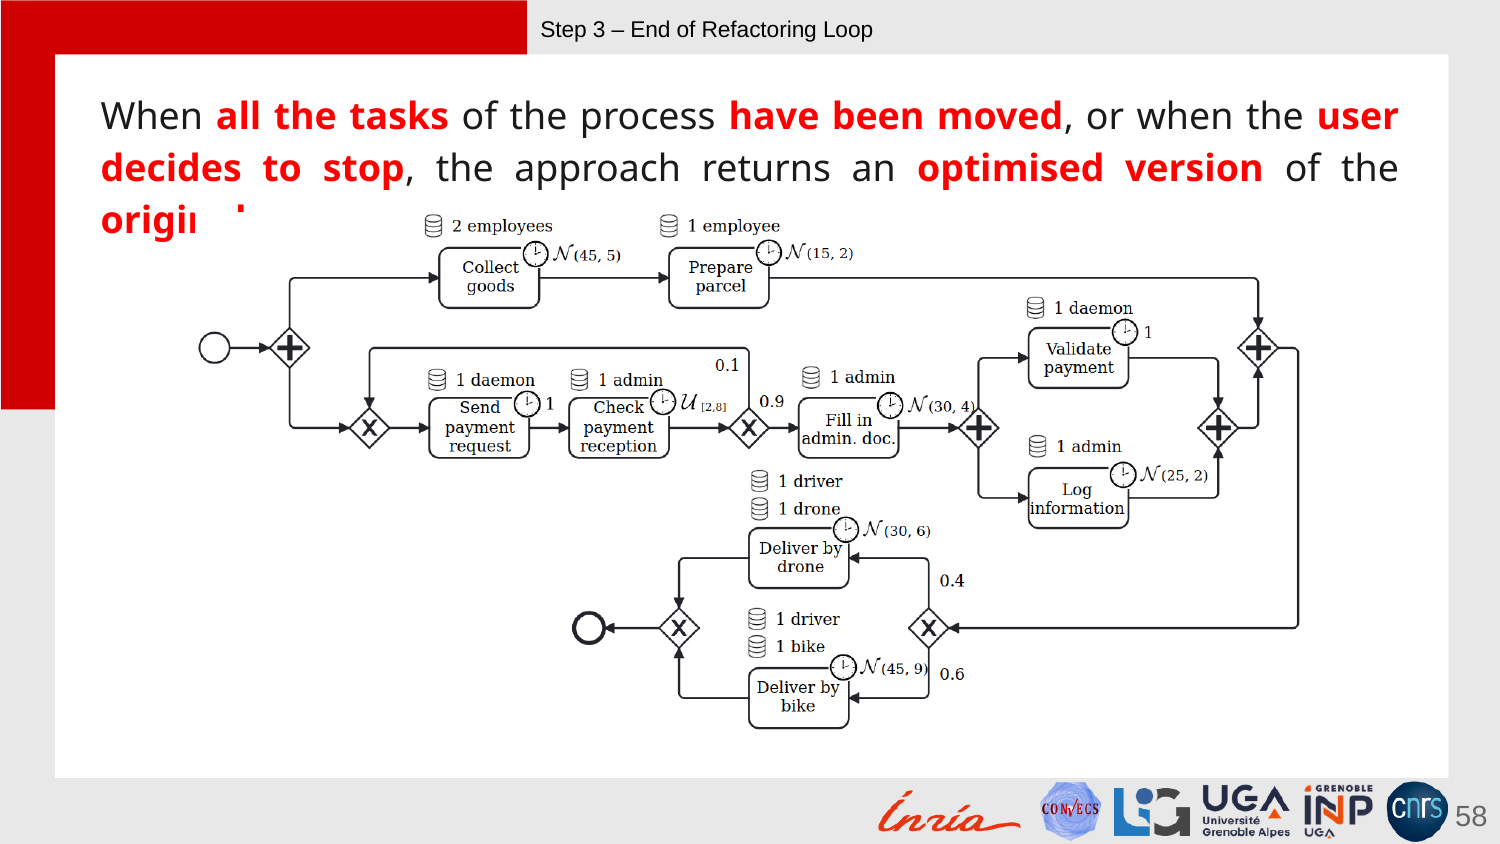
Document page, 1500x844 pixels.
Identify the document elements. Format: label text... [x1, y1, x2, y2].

picture [0, 0, 1500, 844]
text_box When all the tasks of the process have been moved, or when the user decides to stop, the approach returns an optimised version of the original process. [85, 70, 1415, 256]
text_box 58 [1438, 784, 1500, 844]
title Step 3 – End of Refactoring Loop [525, 0, 1340, 58]
